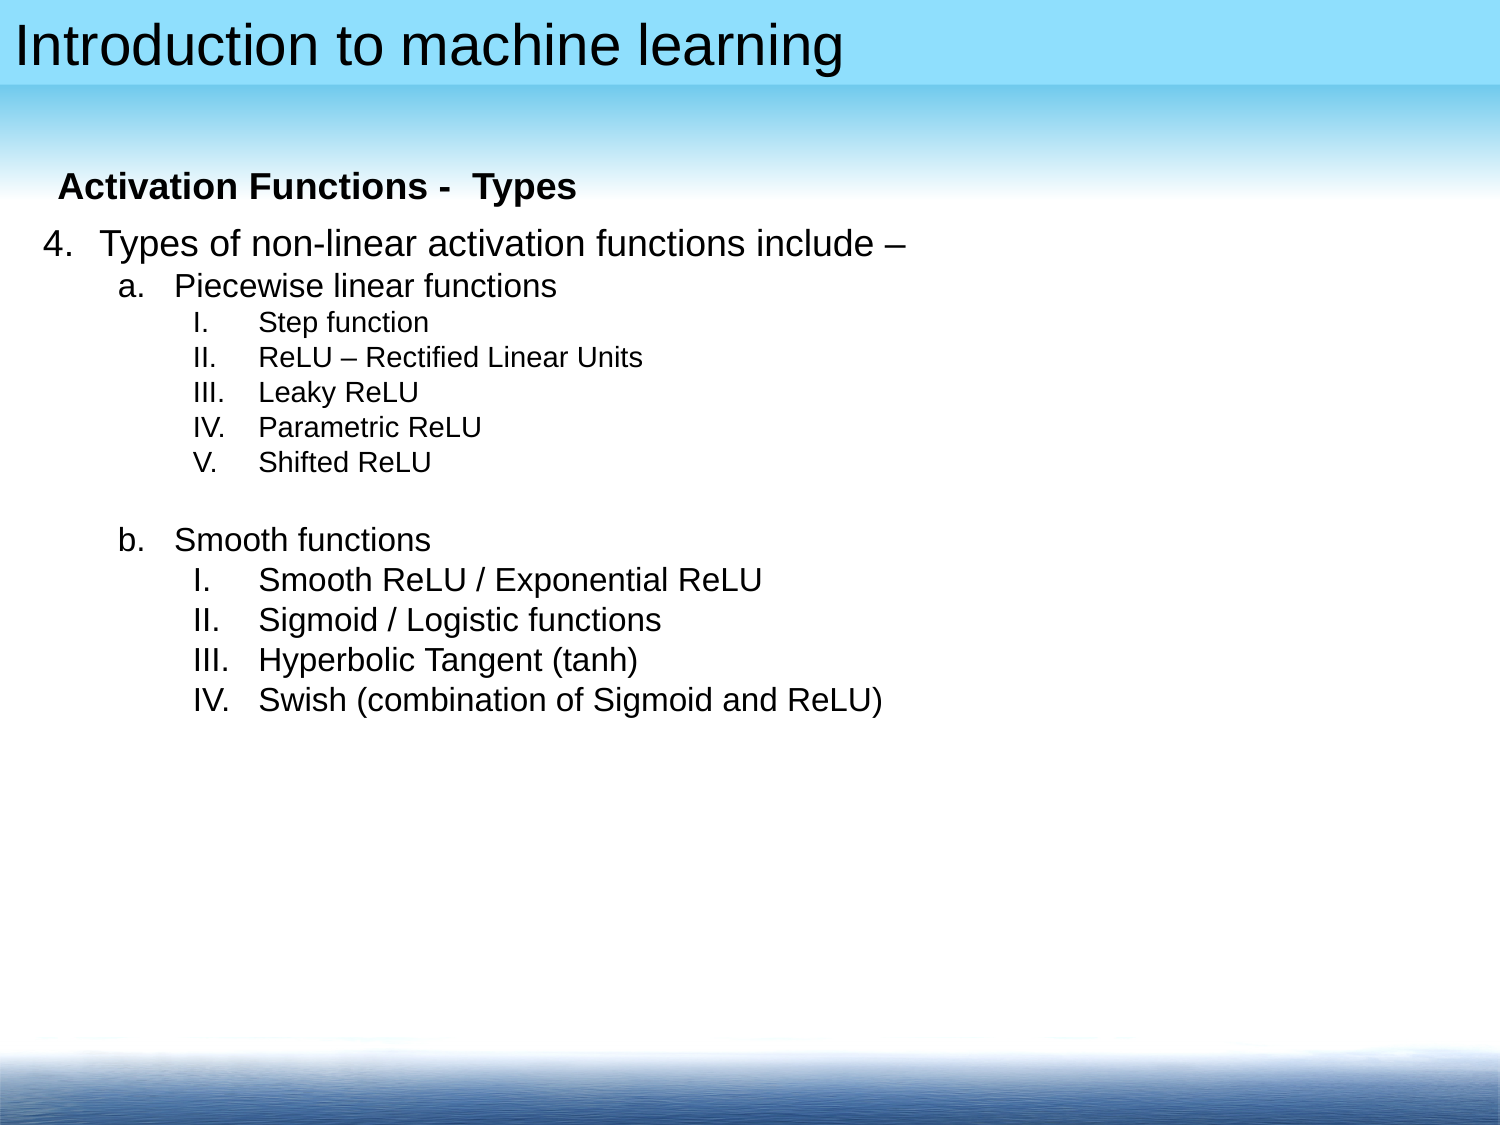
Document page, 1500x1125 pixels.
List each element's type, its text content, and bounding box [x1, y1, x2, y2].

picture [0, 1037, 1500, 1125]
text_box Types of non-linear activation functions include – Piecewise linear functions Step function ReLU – Rectified Linear Units Leaky ReLU Parametric ReLU Shifted ReLU Smooth functions Smooth ReLU / Exponential ReLU Sigmoid / Logistic functions Hyperbolic Tangent (tanh) Swish (combination of Sigmoid and ReLU) [28, 211, 1418, 766]
text_box Activation Functions - Types [42, 154, 1418, 211]
